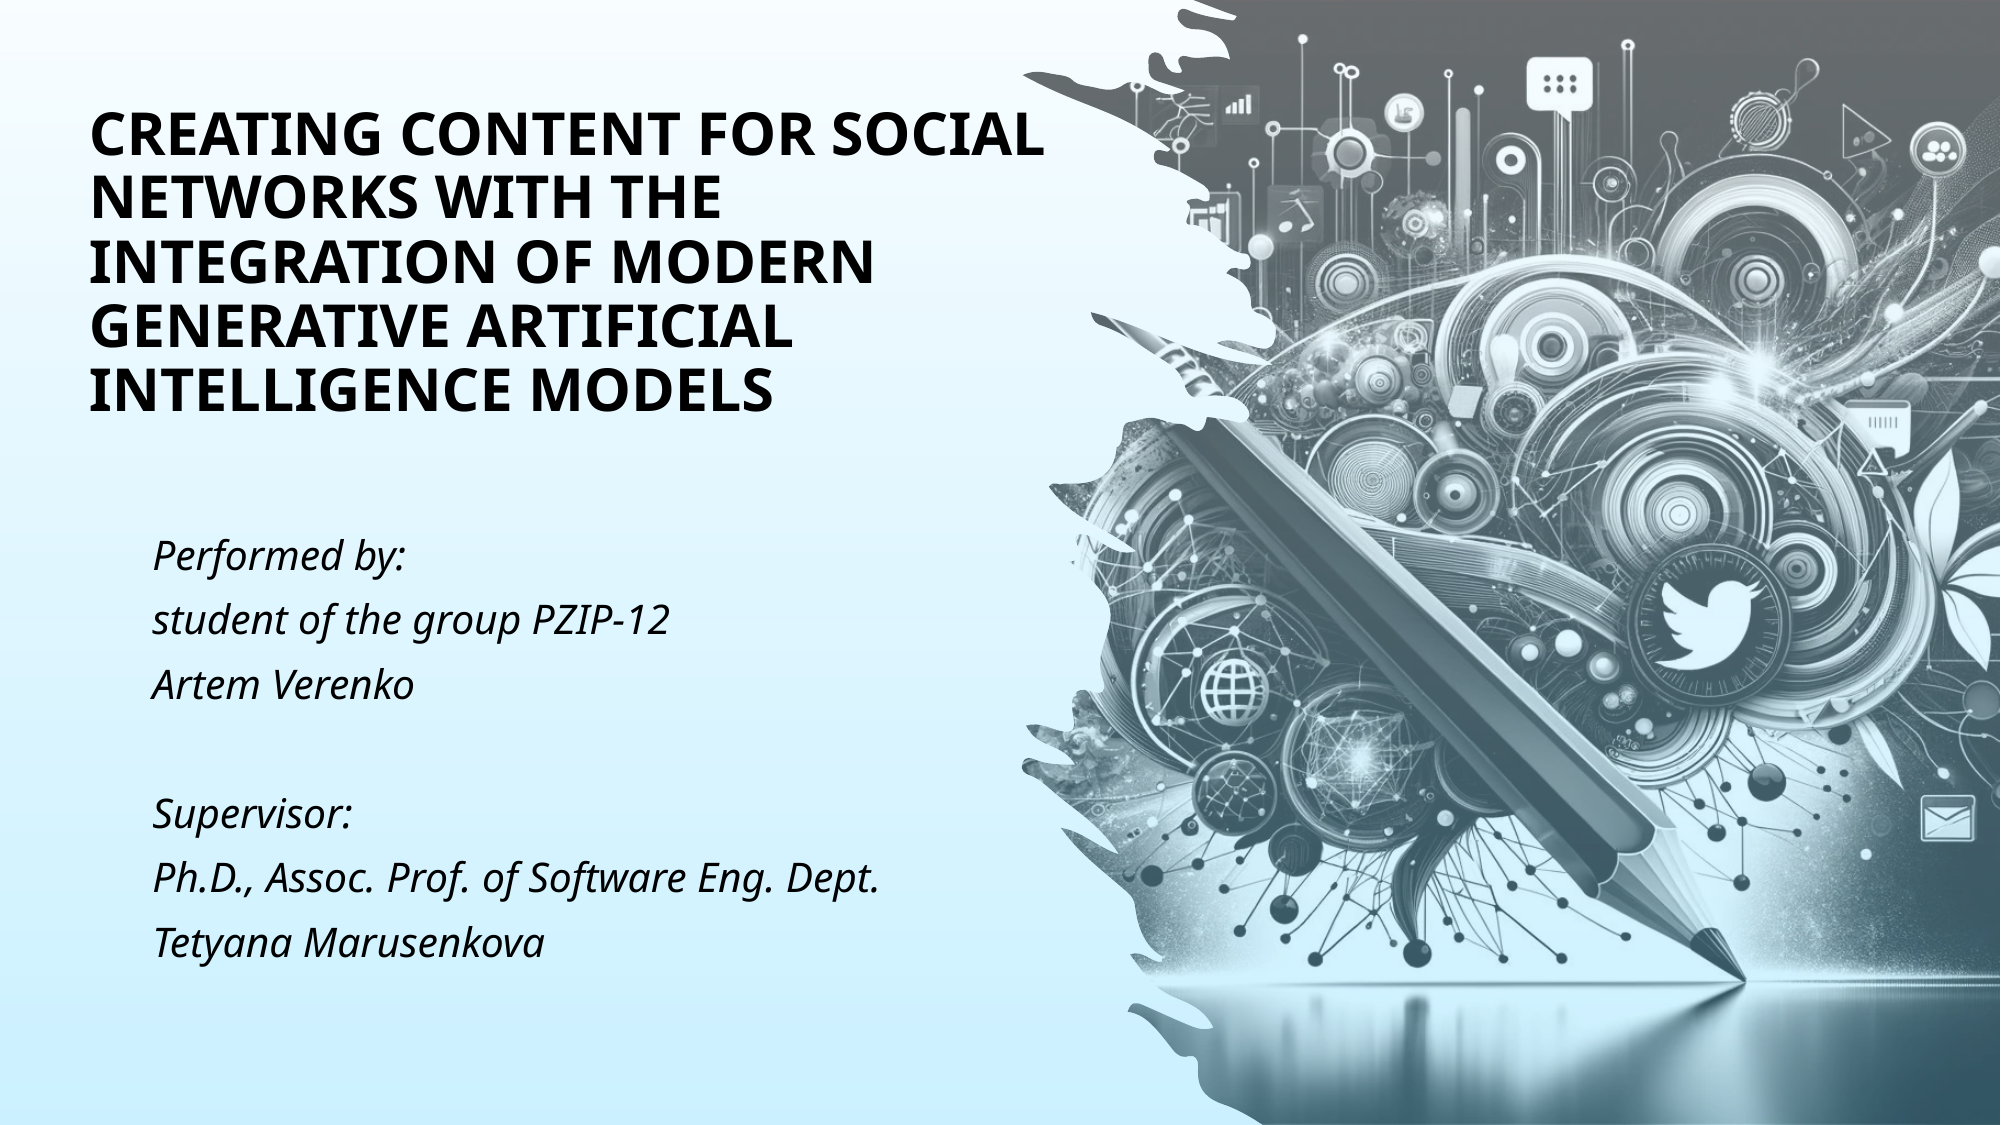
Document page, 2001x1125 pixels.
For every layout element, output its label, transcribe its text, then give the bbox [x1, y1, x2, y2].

text_box [0, 0, 1021, 1125]
list Performed by: student of the group PZIP-12 Artem Verenko Supervisor: Ph.D., Assoc. Prof. of Software Eng. Dept. Tetyana Marusenkova [137, 527, 900, 1010]
picture [1021, 0, 2000, 1125]
title CREATING CONTENT FOR SOCIAL NETWORKS WITH THE INTEGRATION OF MODERN GENERATIVE ARTIFICIAL INTELLIGENCE MODELS [74, 93, 1021, 435]
